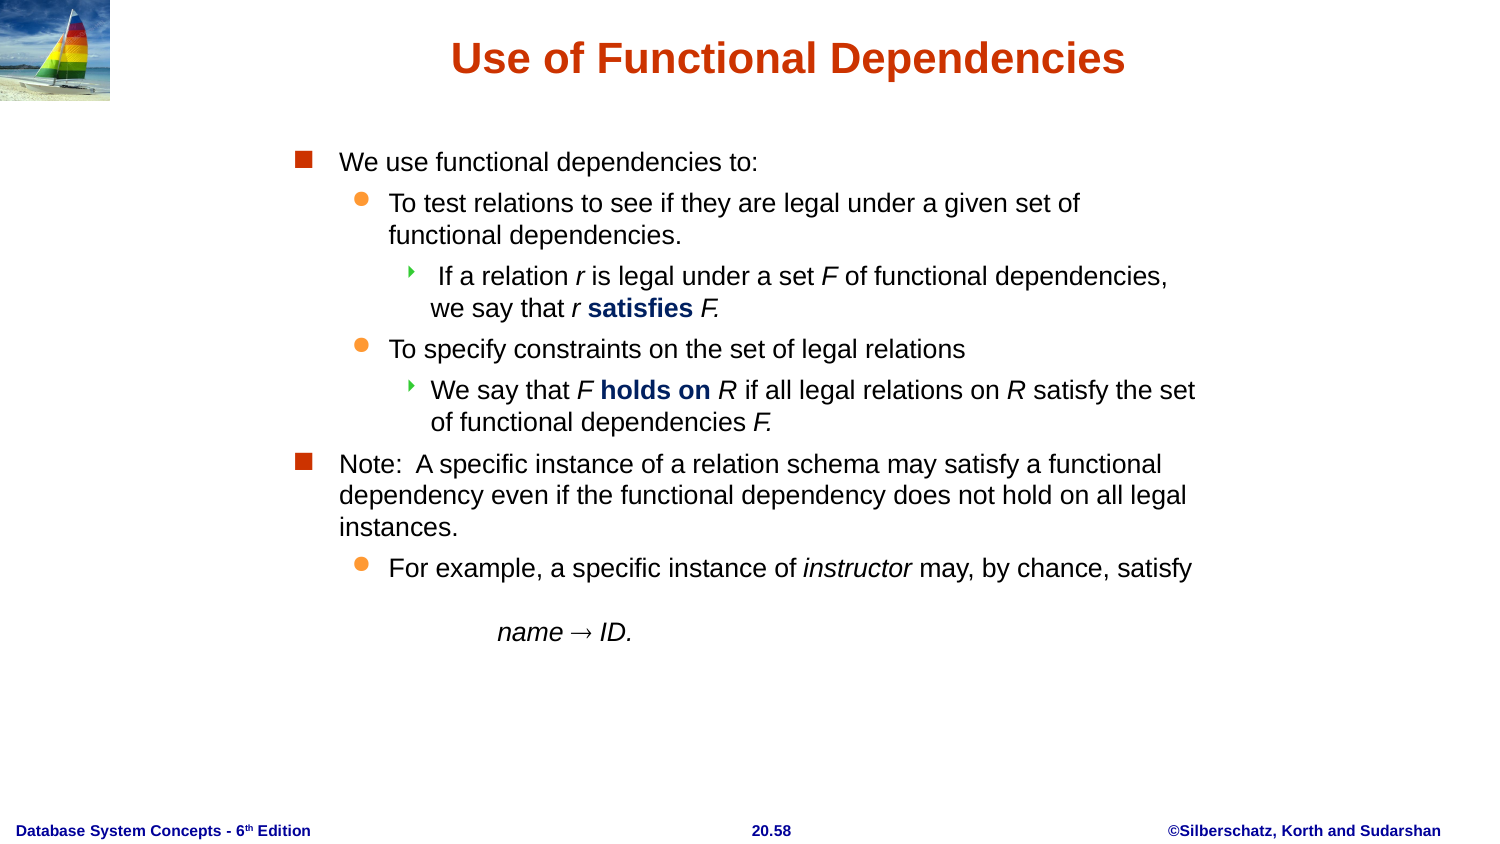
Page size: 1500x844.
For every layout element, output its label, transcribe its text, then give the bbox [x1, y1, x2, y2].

title Use of Functional Dependencies [125, 14, 1452, 90]
list We use functional dependencies to: To test relations to see if they are legal under a given set of functional dependencies. If a relation r is legal under a set F of functional dependencies, we say that r satisfies F. To specify constraints on the set of legal relations We say that F holds on R if all legal relations on R satisfy the set of functional dependencies F. Note: A specific instance of a relation schema may satisfy a functional dependency even if the functional dependency does not hold on all legal instances. For example, a specific instance of instructor may, by chance, satisfy name  ID. [282, 137, 1214, 656]
picture [0, 0, 110, 101]
